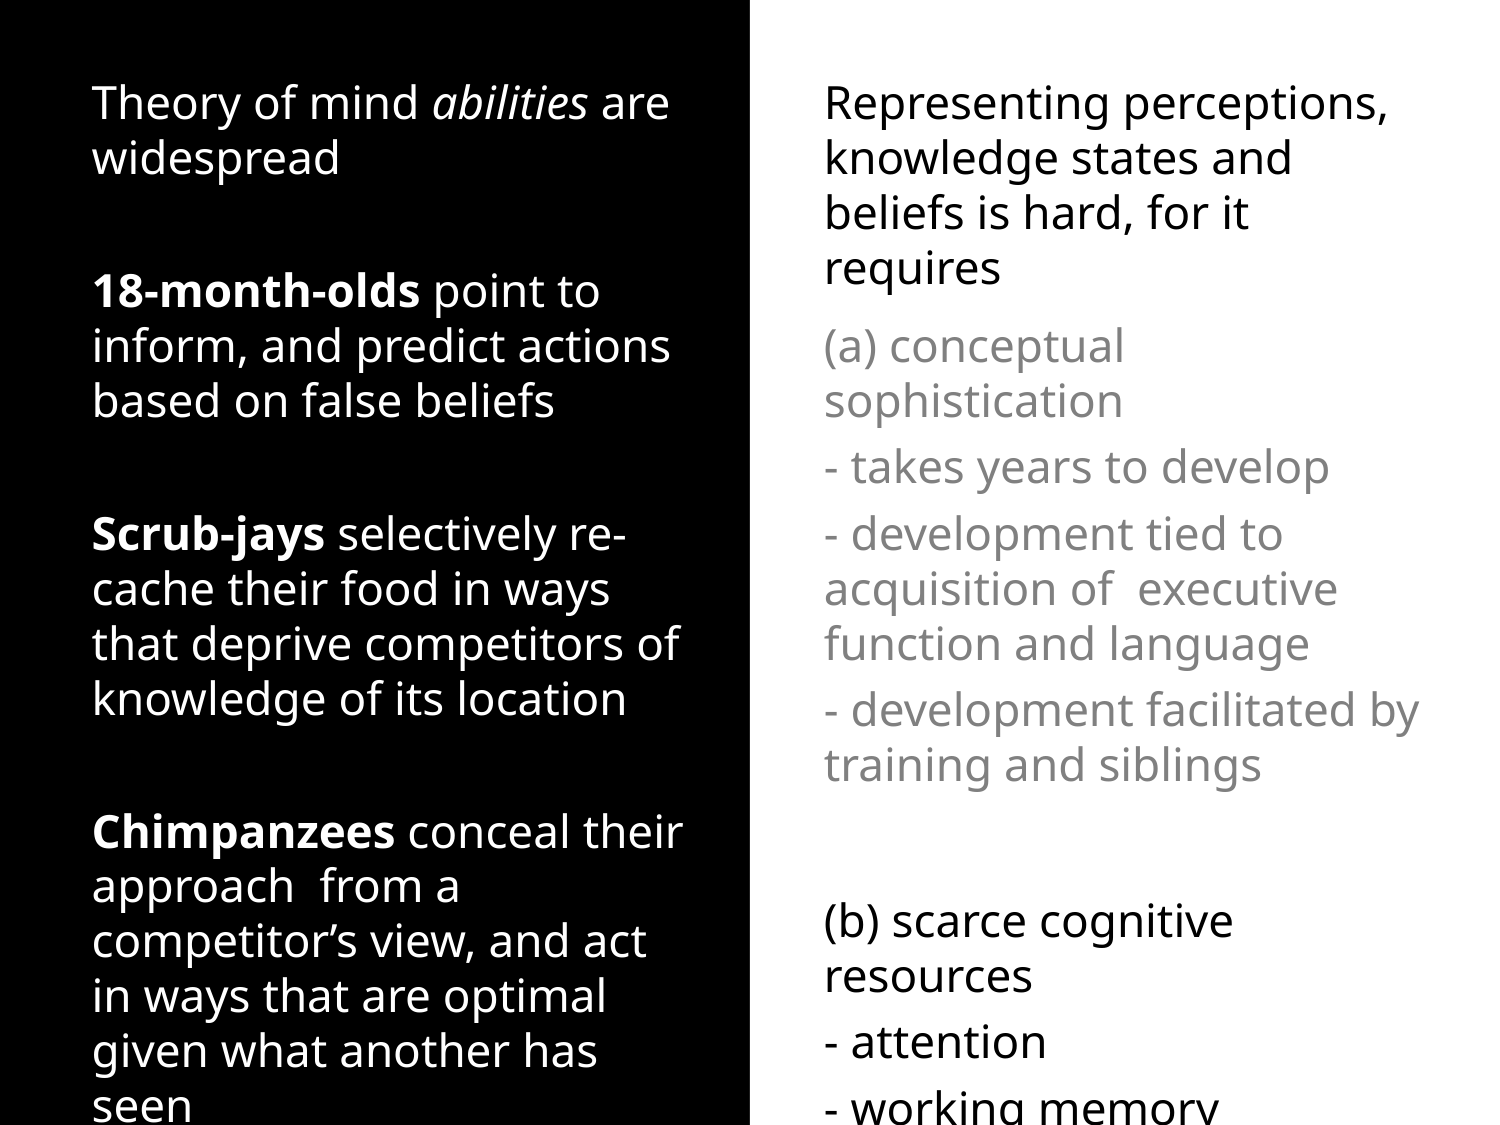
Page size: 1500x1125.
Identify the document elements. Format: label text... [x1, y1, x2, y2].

text_box Representing perceptions, knowledge states and beliefs is hard, for it requires (a) conceptual sophistication - takes years to develop - development tied to acquisition of executive function and language - development facilitated by training and siblings (b) scarce cognitive resources - attention - working memory [809, 66, 1436, 1125]
text_box [749, 0, 1500, 1125]
text_box Theory of mind abilities are widespread 18-month-olds point to inform, and predict actions based on false beliefs Scrub-jays selectively re-cache their food in ways that deprive competitors of knowledge of its location Chimpanzees conceal their approach from a competitor’s view, and act in ways that are optimal given what another has seen [76, 66, 703, 1125]
